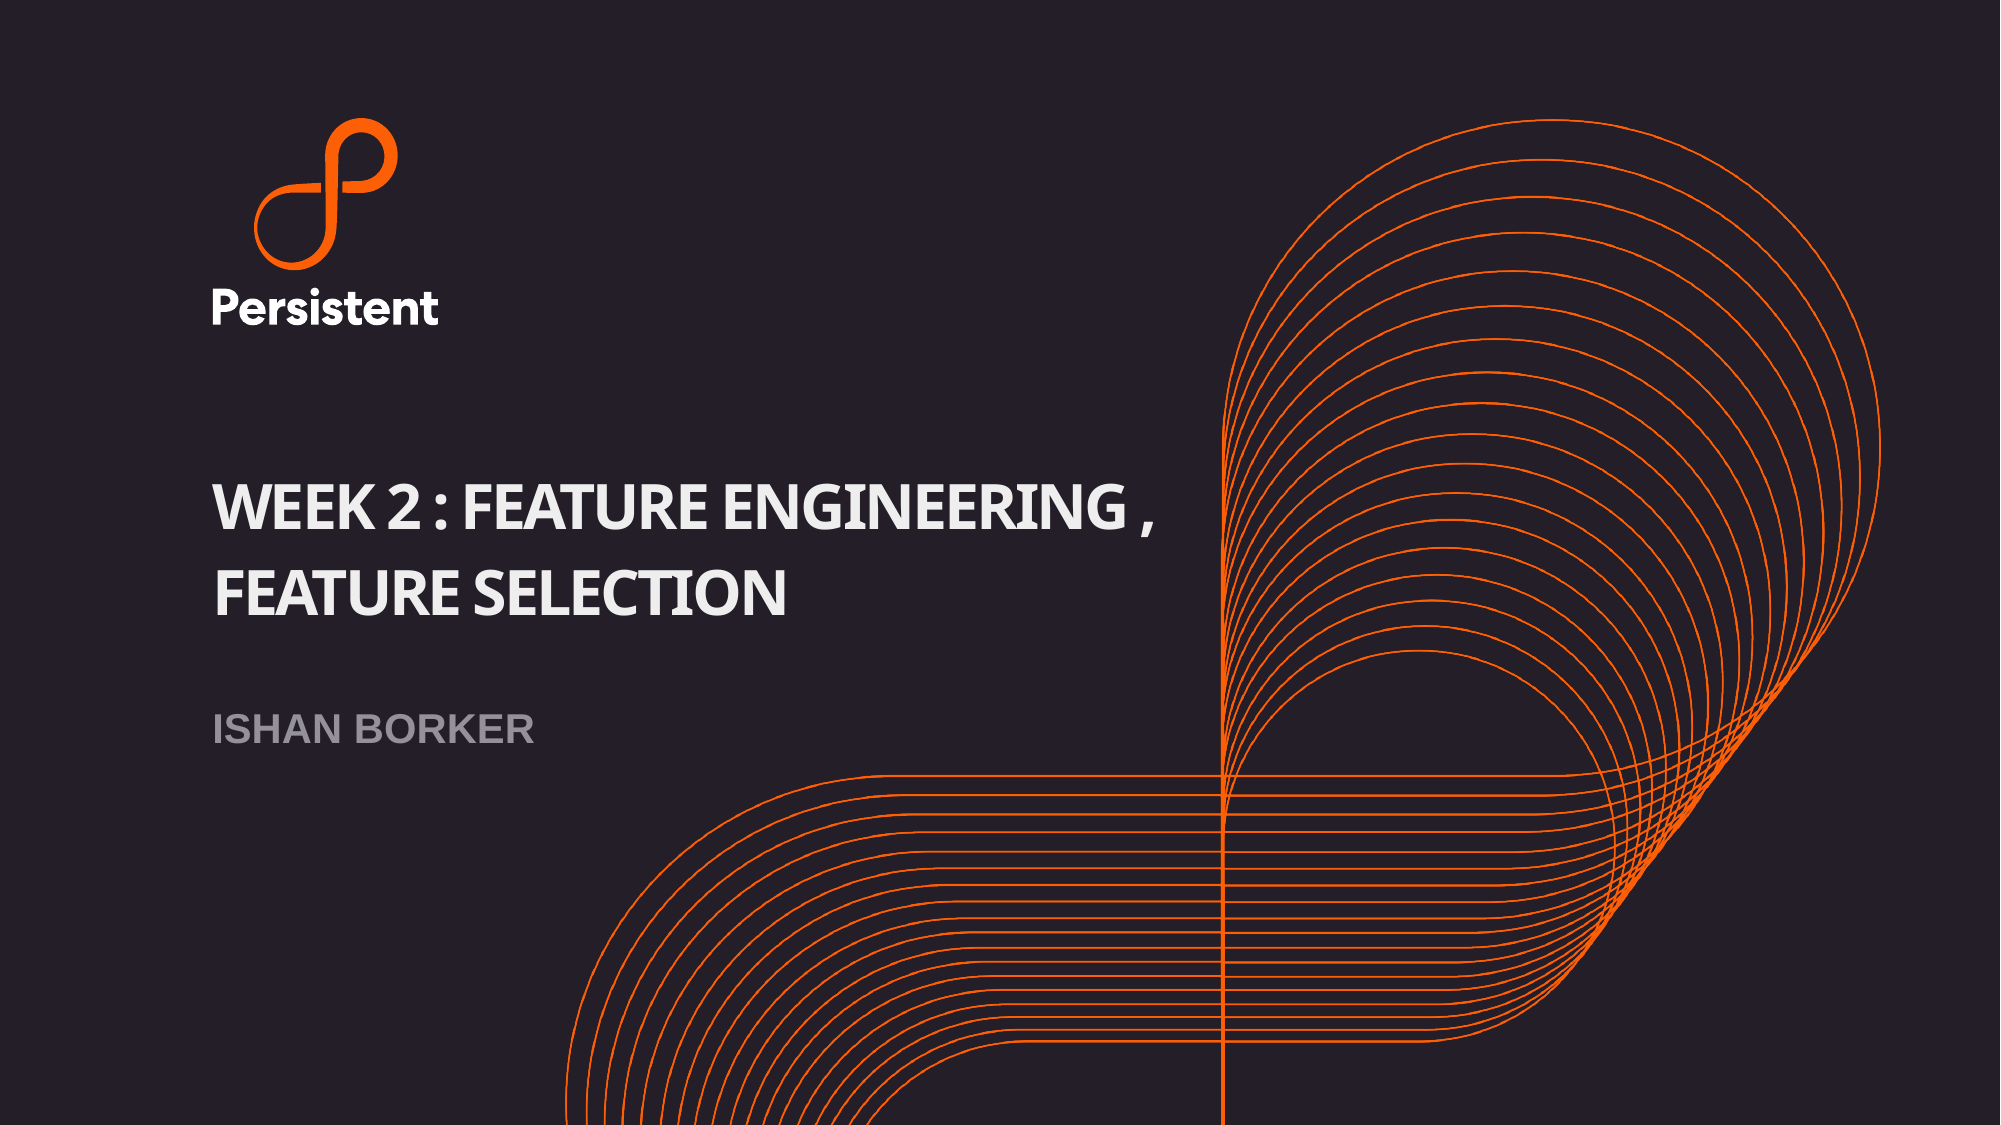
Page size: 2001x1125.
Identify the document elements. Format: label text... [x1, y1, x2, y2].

subtitle ISHAN BORKER [0, 666, 1220, 1042]
picture [564, 118, 1882, 1125]
title WEEK 2 : FEATURE ENGINEERING , FEATURE SELECTION [0, 380, 1220, 664]
